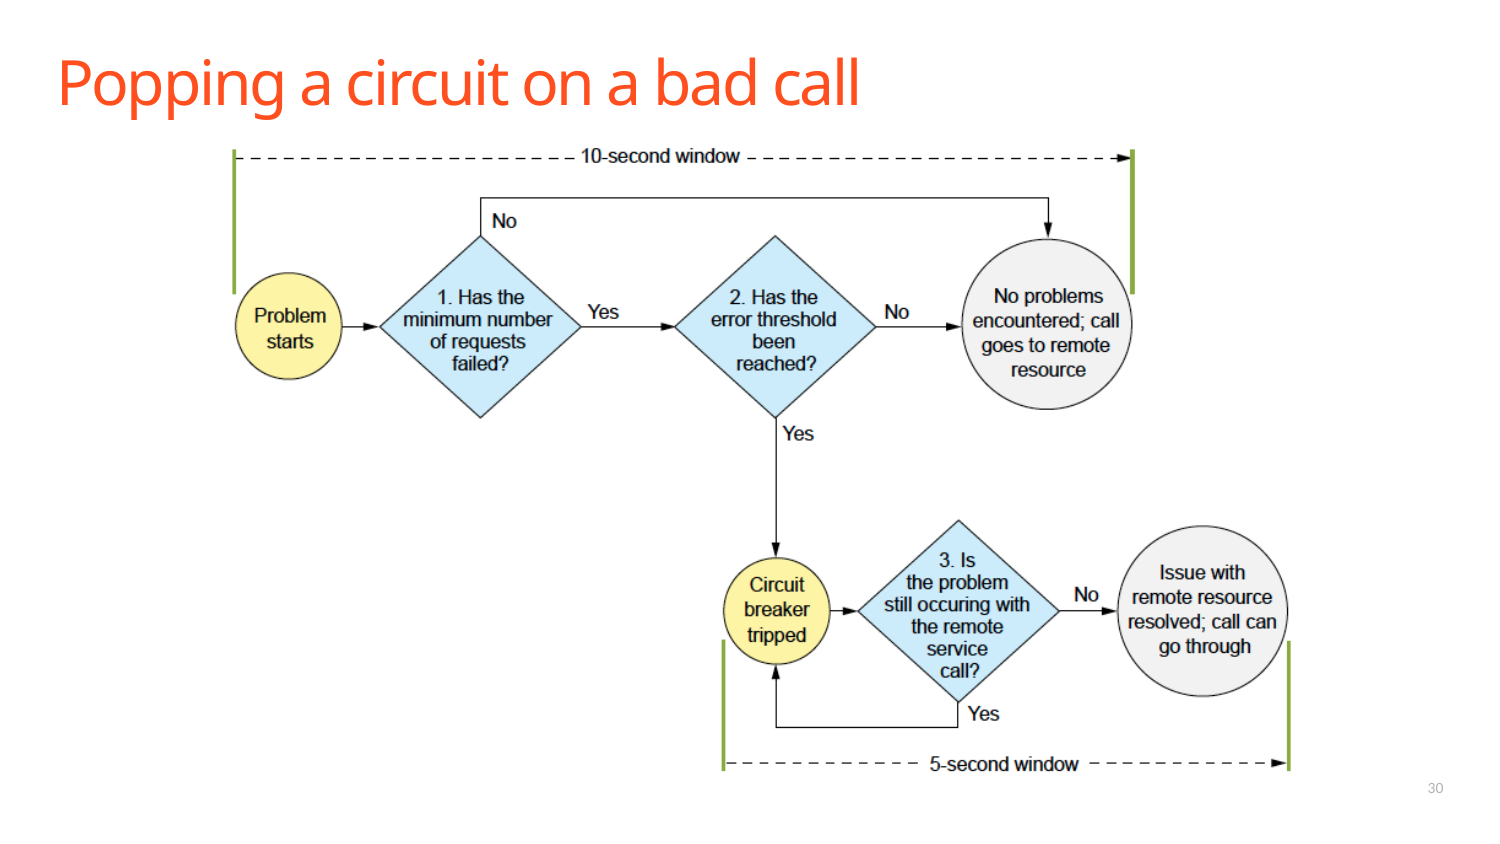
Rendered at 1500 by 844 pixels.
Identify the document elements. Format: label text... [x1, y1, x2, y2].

slide_number 30 [1130, 764, 1444, 810]
title Popping a circuit on a bad call [56, 51, 1444, 148]
picture [219, 131, 1303, 781]
